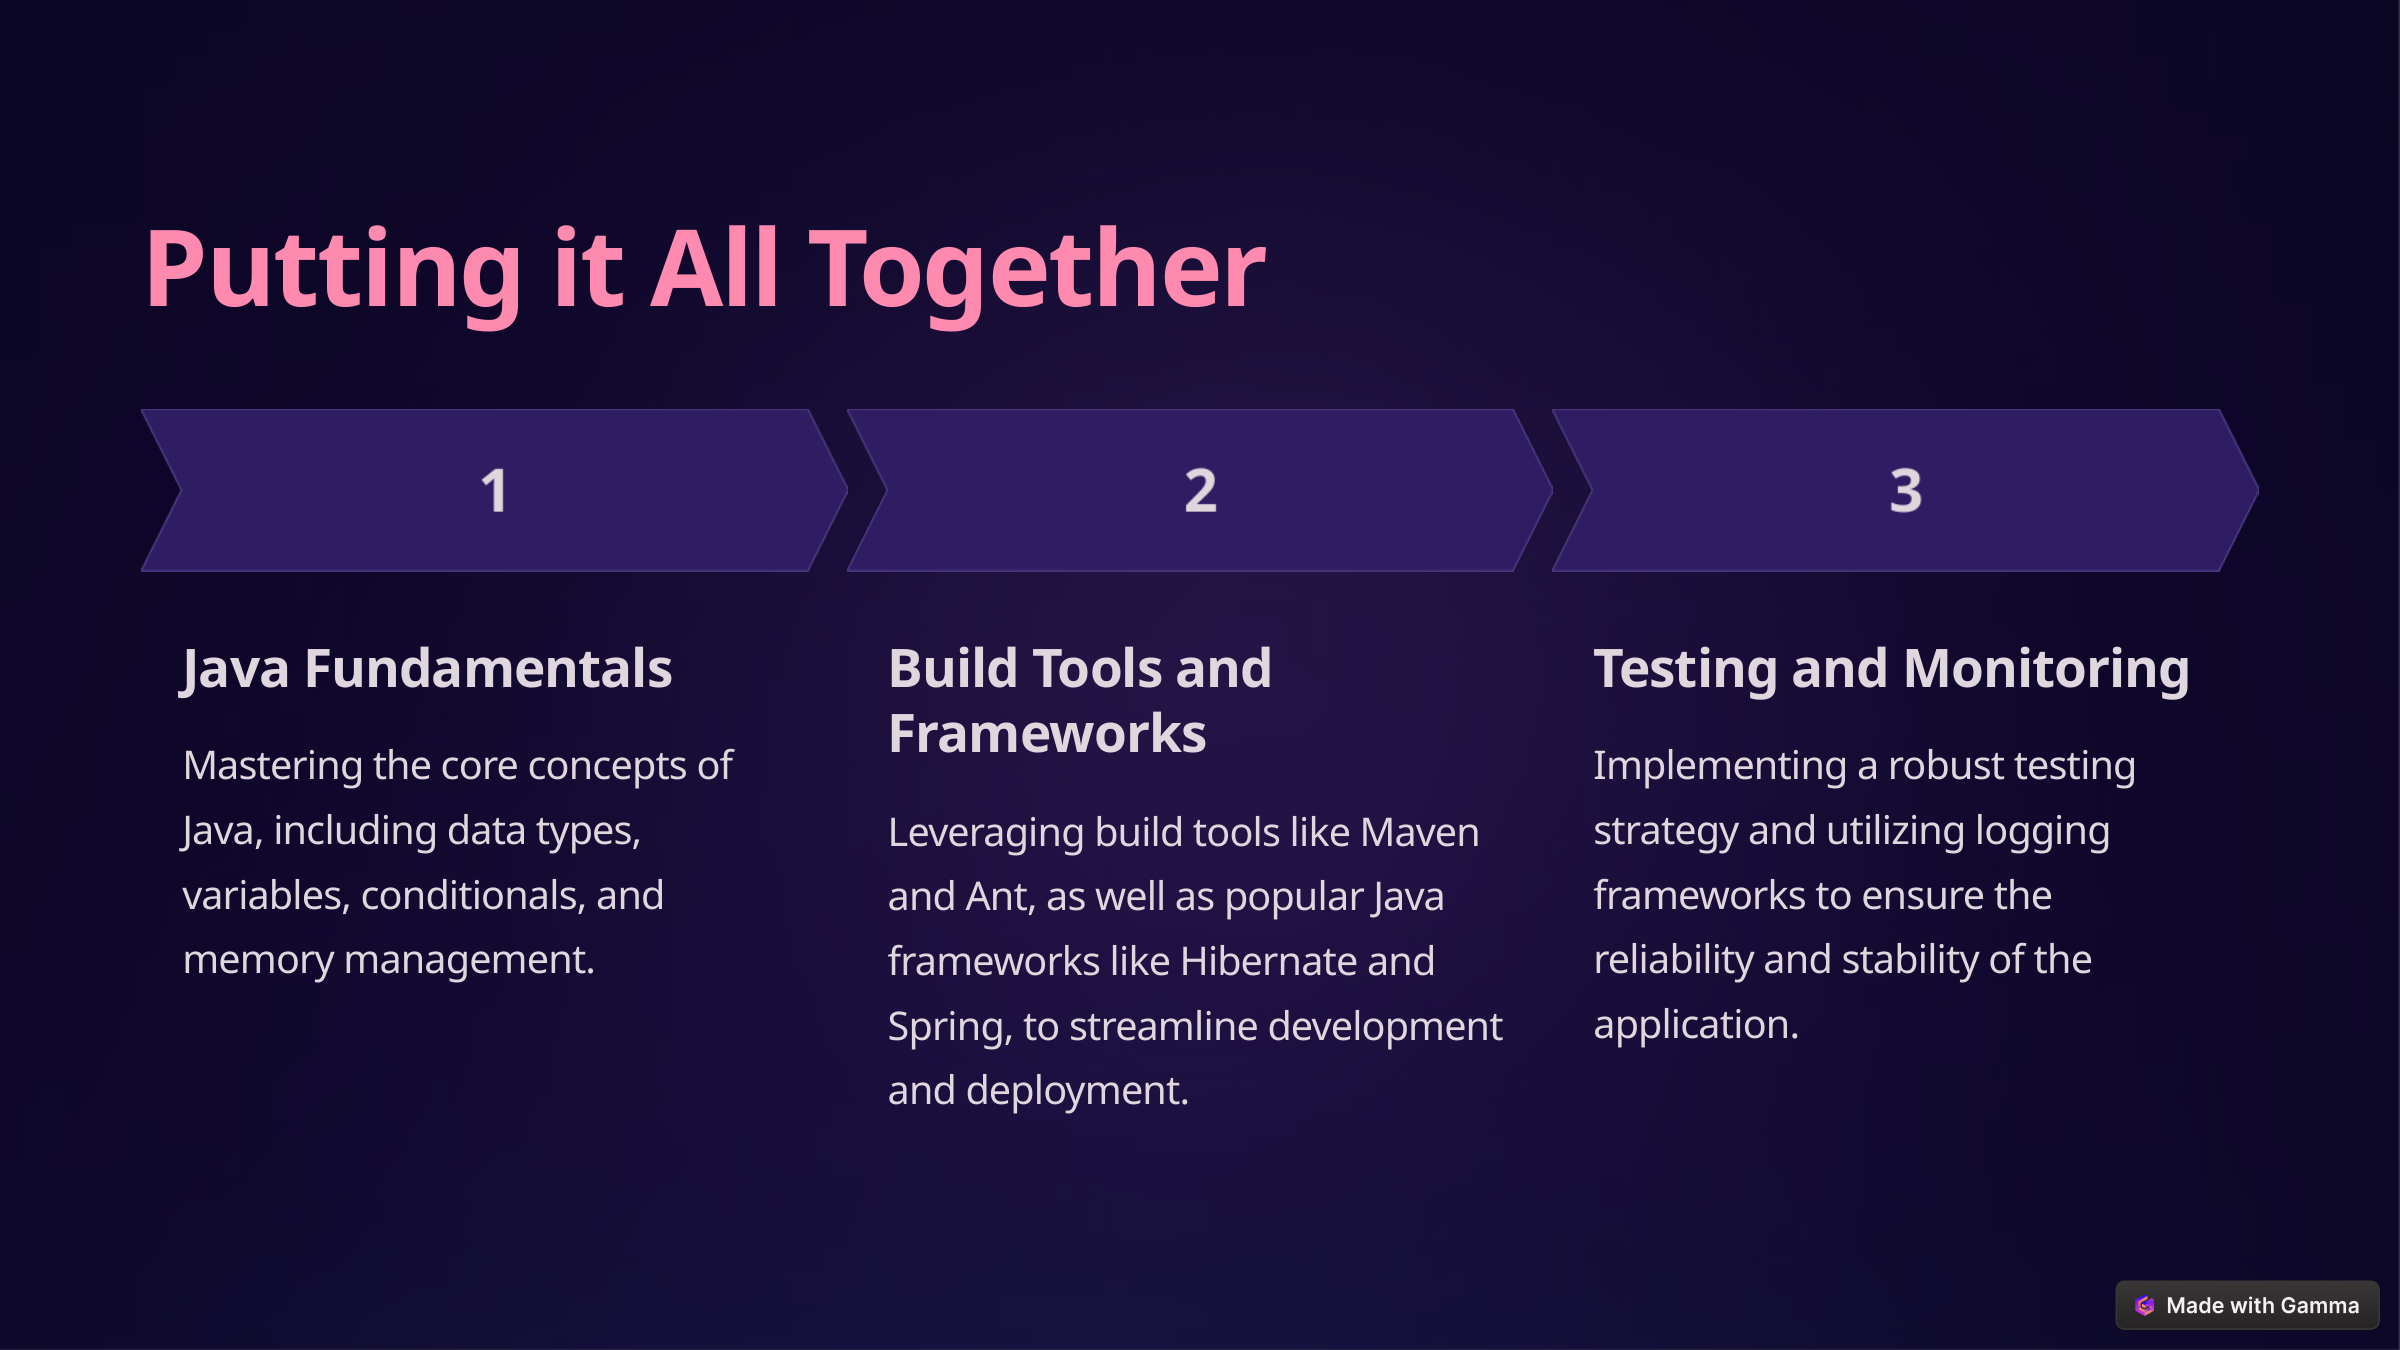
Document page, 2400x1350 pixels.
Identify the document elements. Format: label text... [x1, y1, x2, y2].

text_box Java Fundamentals [182, 632, 714, 699]
text_box Putting it All Together [141, 195, 1205, 329]
picture [141, 409, 2259, 572]
text_box Build Tools and Frameworks [887, 632, 1513, 766]
text_box Testing and Monitoring [1593, 632, 2144, 699]
text_box Implementing a robust testing strategy and utilizing logging frameworks to ensure the reliability and stability of the application. [1593, 723, 2218, 1048]
text_box Mastering the core concepts of Java, including data types, variables, conditionals, and memory management. [182, 723, 807, 983]
picture [2106, 1271, 2389, 1339]
text_box Leveraging build tools like Maven and Ant, as well as popular Java frameworks like Hibernate and Spring, to streamline development and deployment. [887, 789, 1513, 1114]
